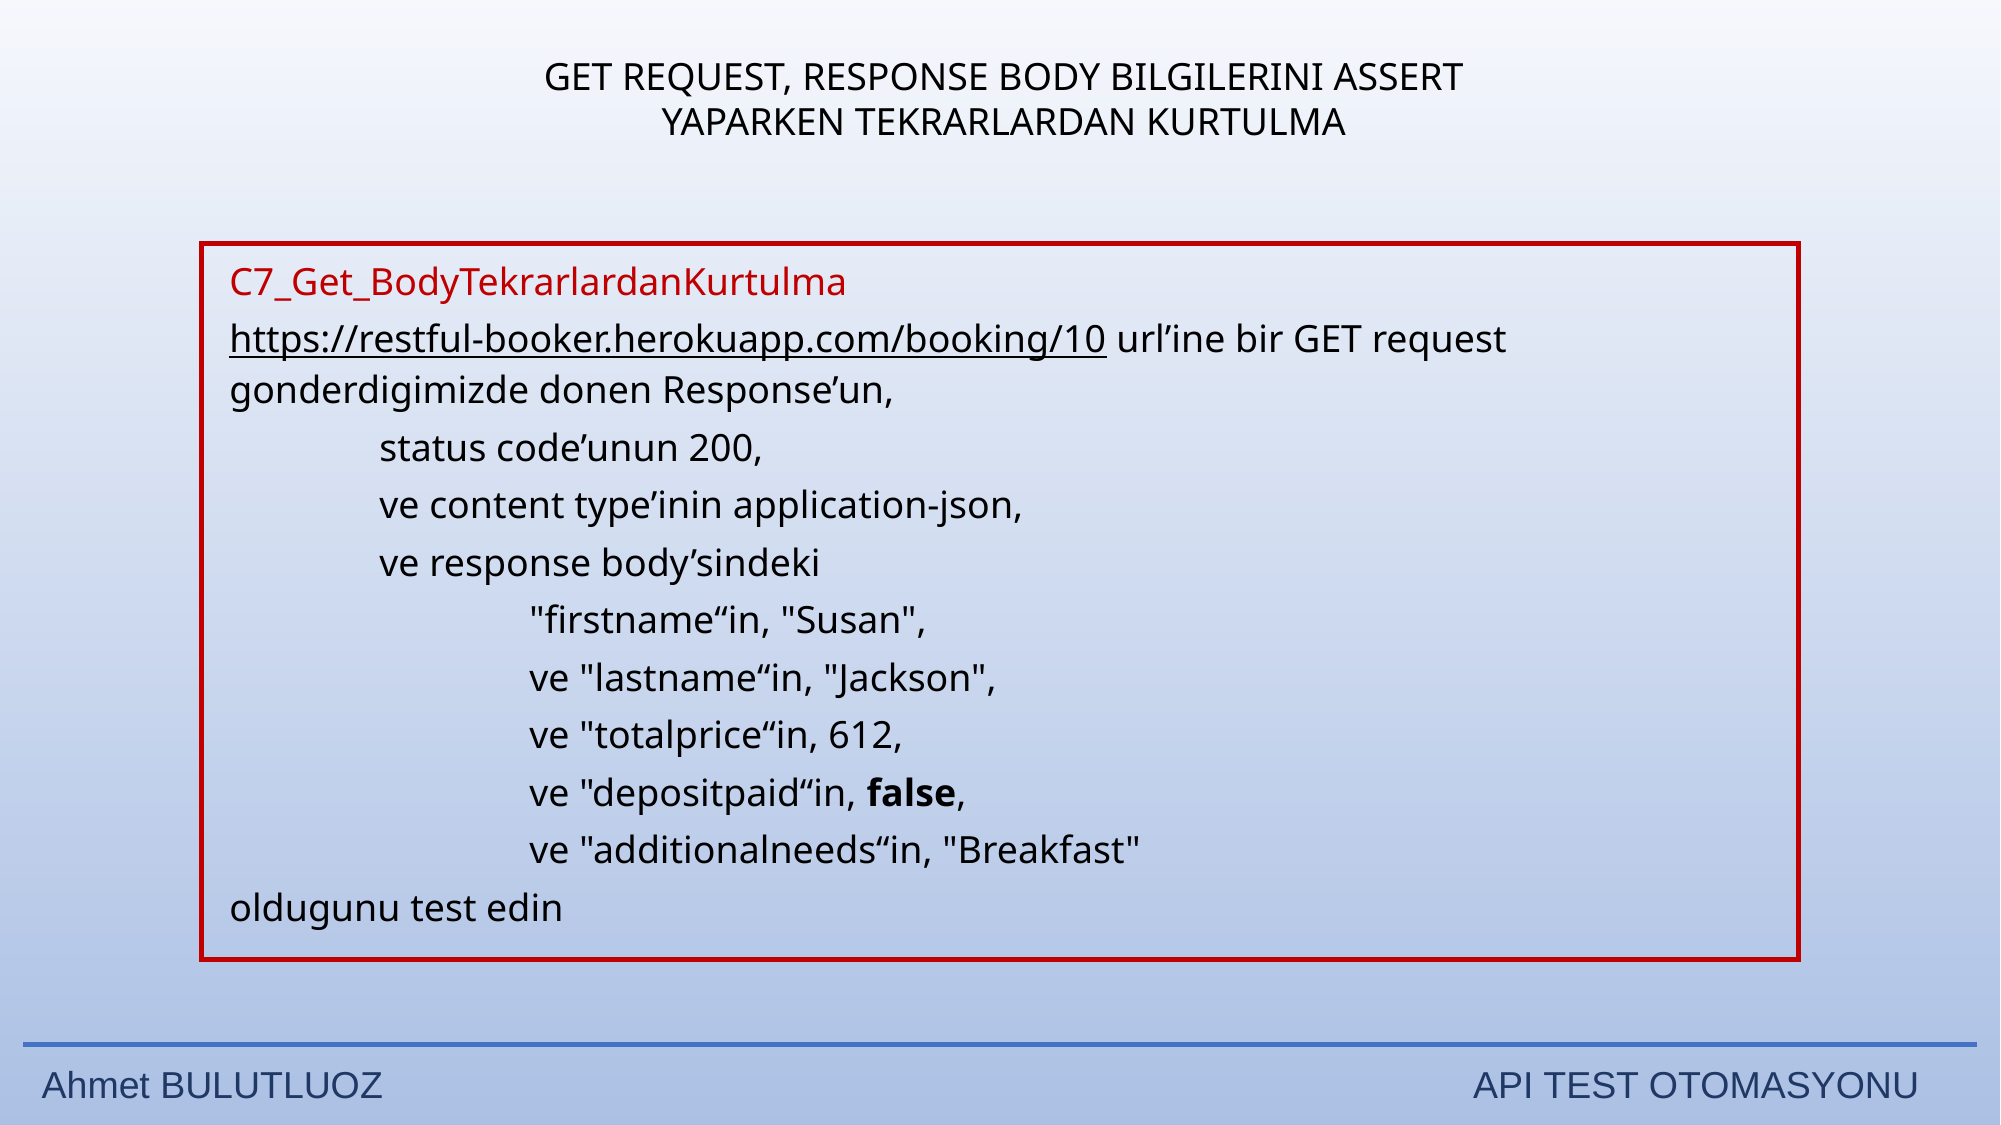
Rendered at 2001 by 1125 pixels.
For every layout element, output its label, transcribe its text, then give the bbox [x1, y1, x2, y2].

text_box Ahmet BULUTLUOZ API TEST OTOMASYONU [26, 1053, 1981, 1114]
text_box [201, 243, 1799, 960]
text_box GET REQUEST, RESPONSE BODY BILGILERINI ASSERT YAPARKEN TEKRARLARDAN KURTULMA [479, 45, 1529, 150]
